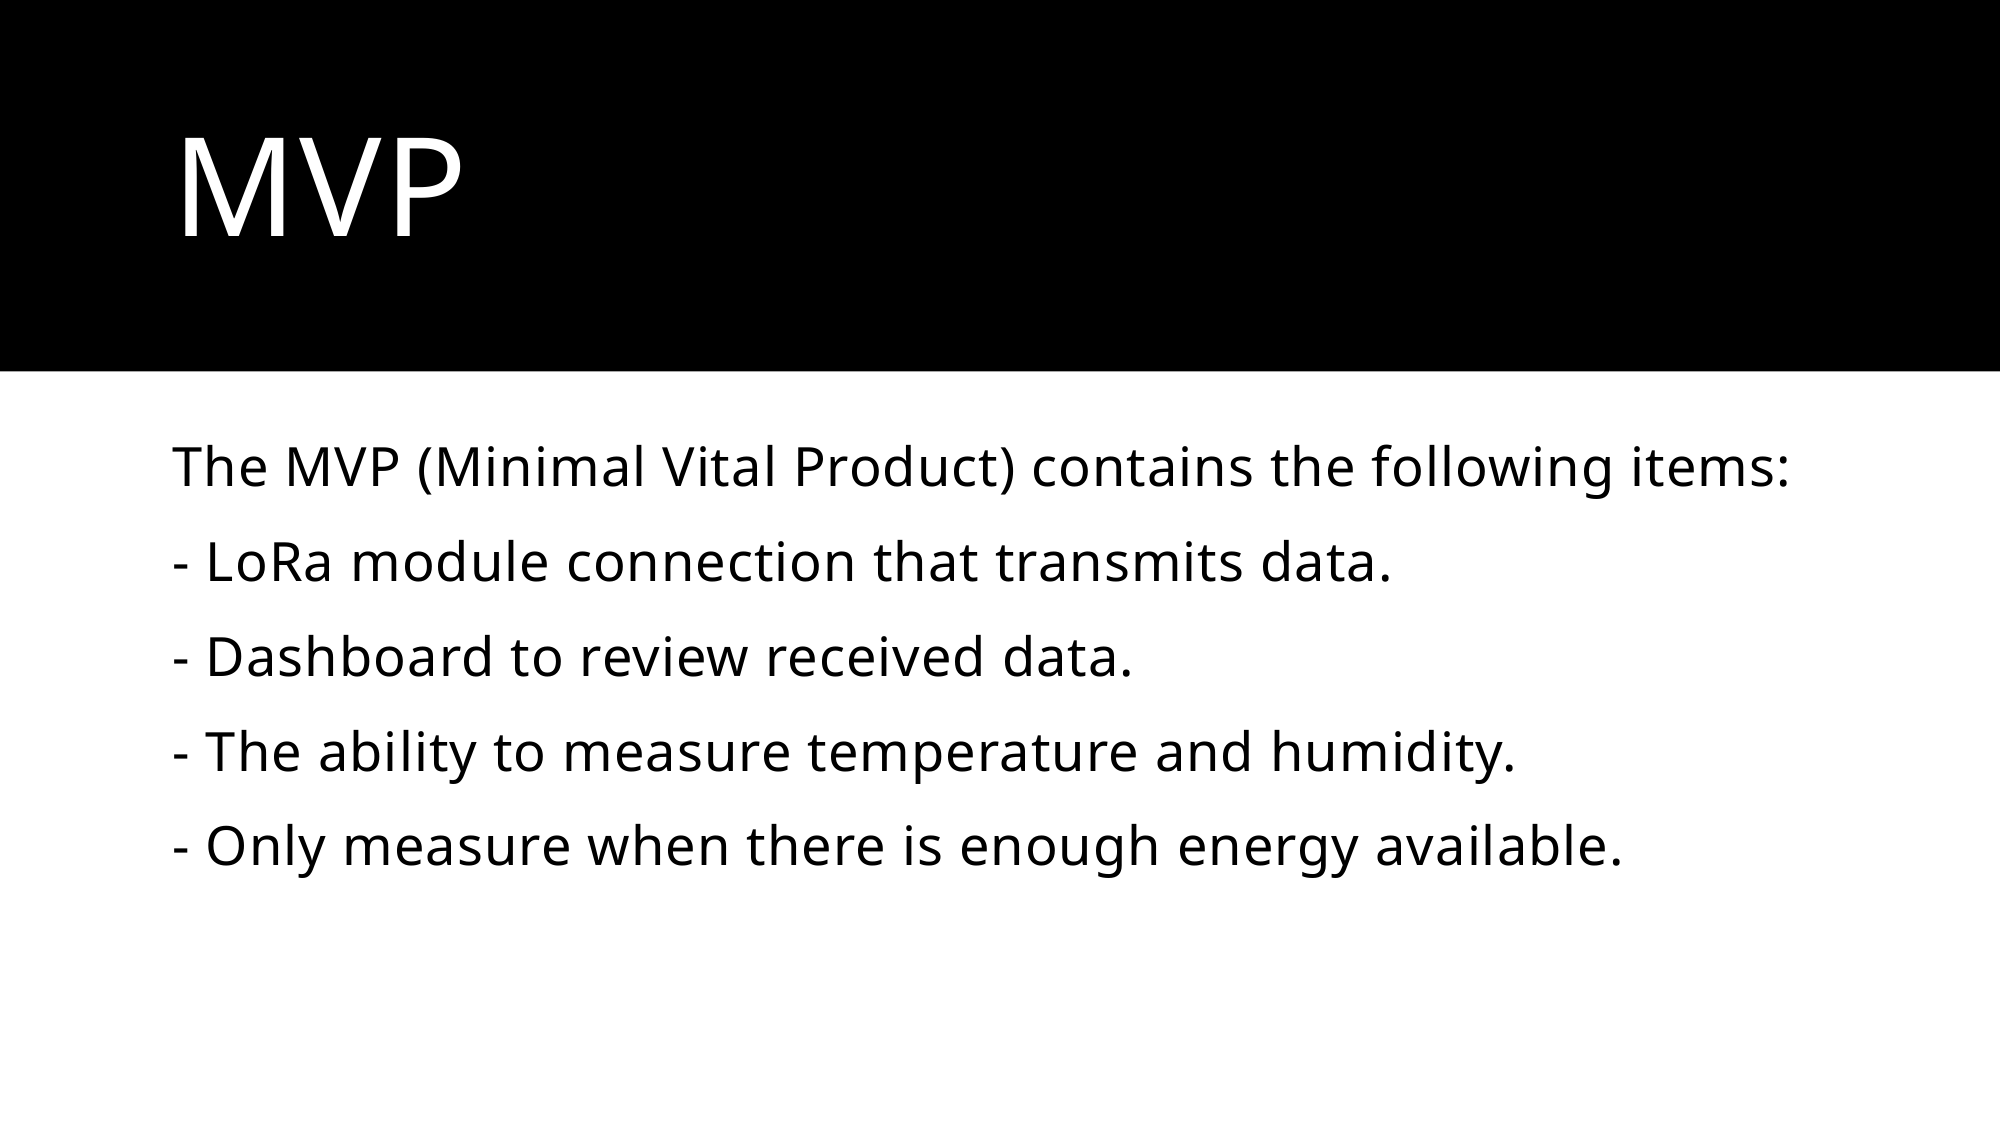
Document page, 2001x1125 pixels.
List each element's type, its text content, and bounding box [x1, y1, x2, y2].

list The MVP (Minimal Vital Product) contains the following items: - LoRa module connection that transmits data. - Dashboard to review received data. - The ability to measure temperature and humidity. - Only measure when there is enough energy available. [157, 424, 1842, 1014]
title MVP [157, 52, 1842, 332]
